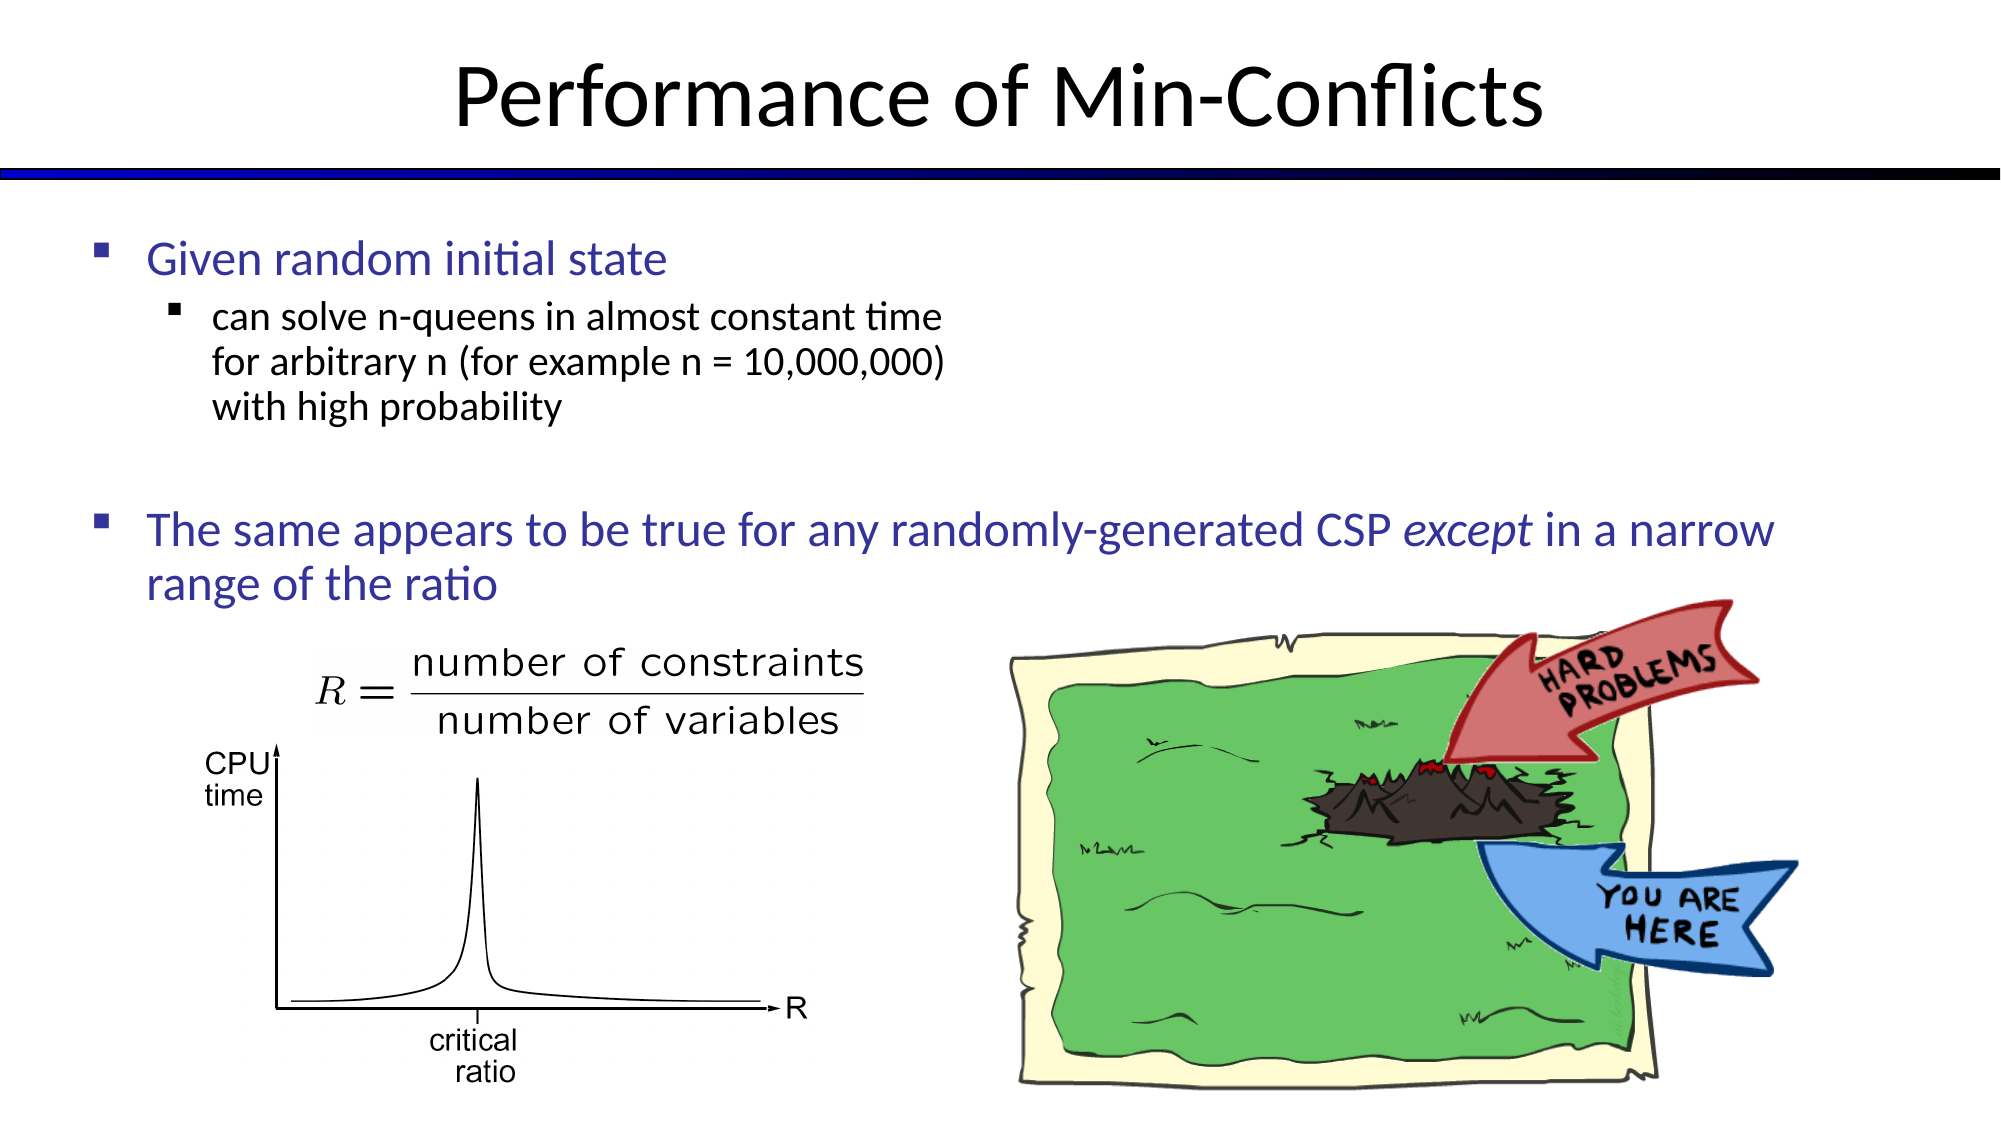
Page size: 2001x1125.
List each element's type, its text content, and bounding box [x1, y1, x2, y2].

title Performance of Min-Conflicts [0, 0, 2000, 184]
picture [314, 646, 865, 737]
picture [201, 739, 813, 1089]
list Given random initial state can solve n-queens in almost constant time for arbitrary n (for example n = 10,000,000) with high probability The same appears to be true for any randomly-generated CSP except in a narrow range of the ratio [74, 224, 1876, 563]
picture [1003, 574, 1813, 1118]
